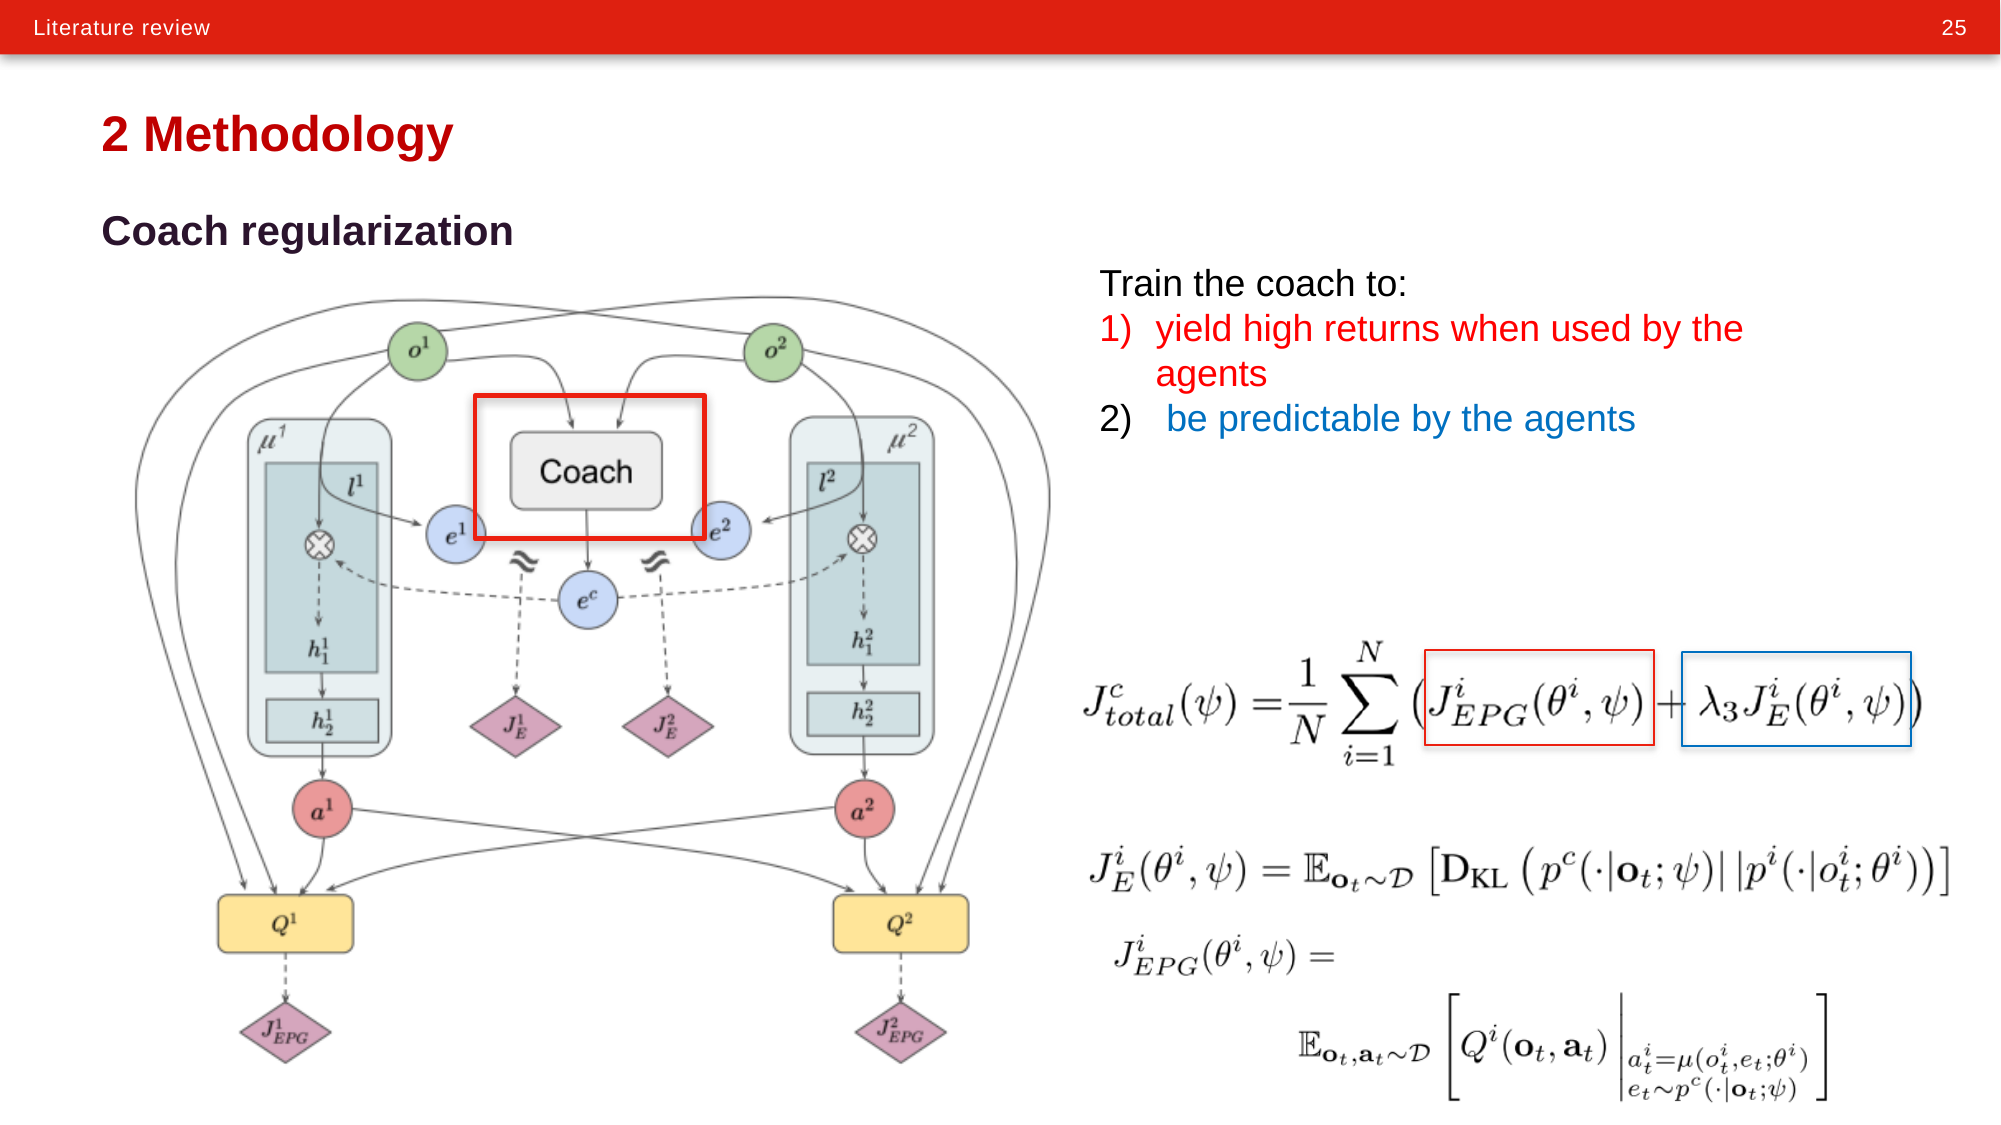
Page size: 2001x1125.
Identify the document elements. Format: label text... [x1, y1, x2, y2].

picture [1080, 837, 1958, 910]
text_box Train the coach to: yield high returns when used by the agents be predictable by the agents [1084, 251, 1861, 446]
picture [85, 259, 1937, 1088]
title 2 Methodology [86, 83, 1914, 180]
list Coach regularization [86, 196, 2000, 1071]
picture [1095, 923, 1850, 1115]
